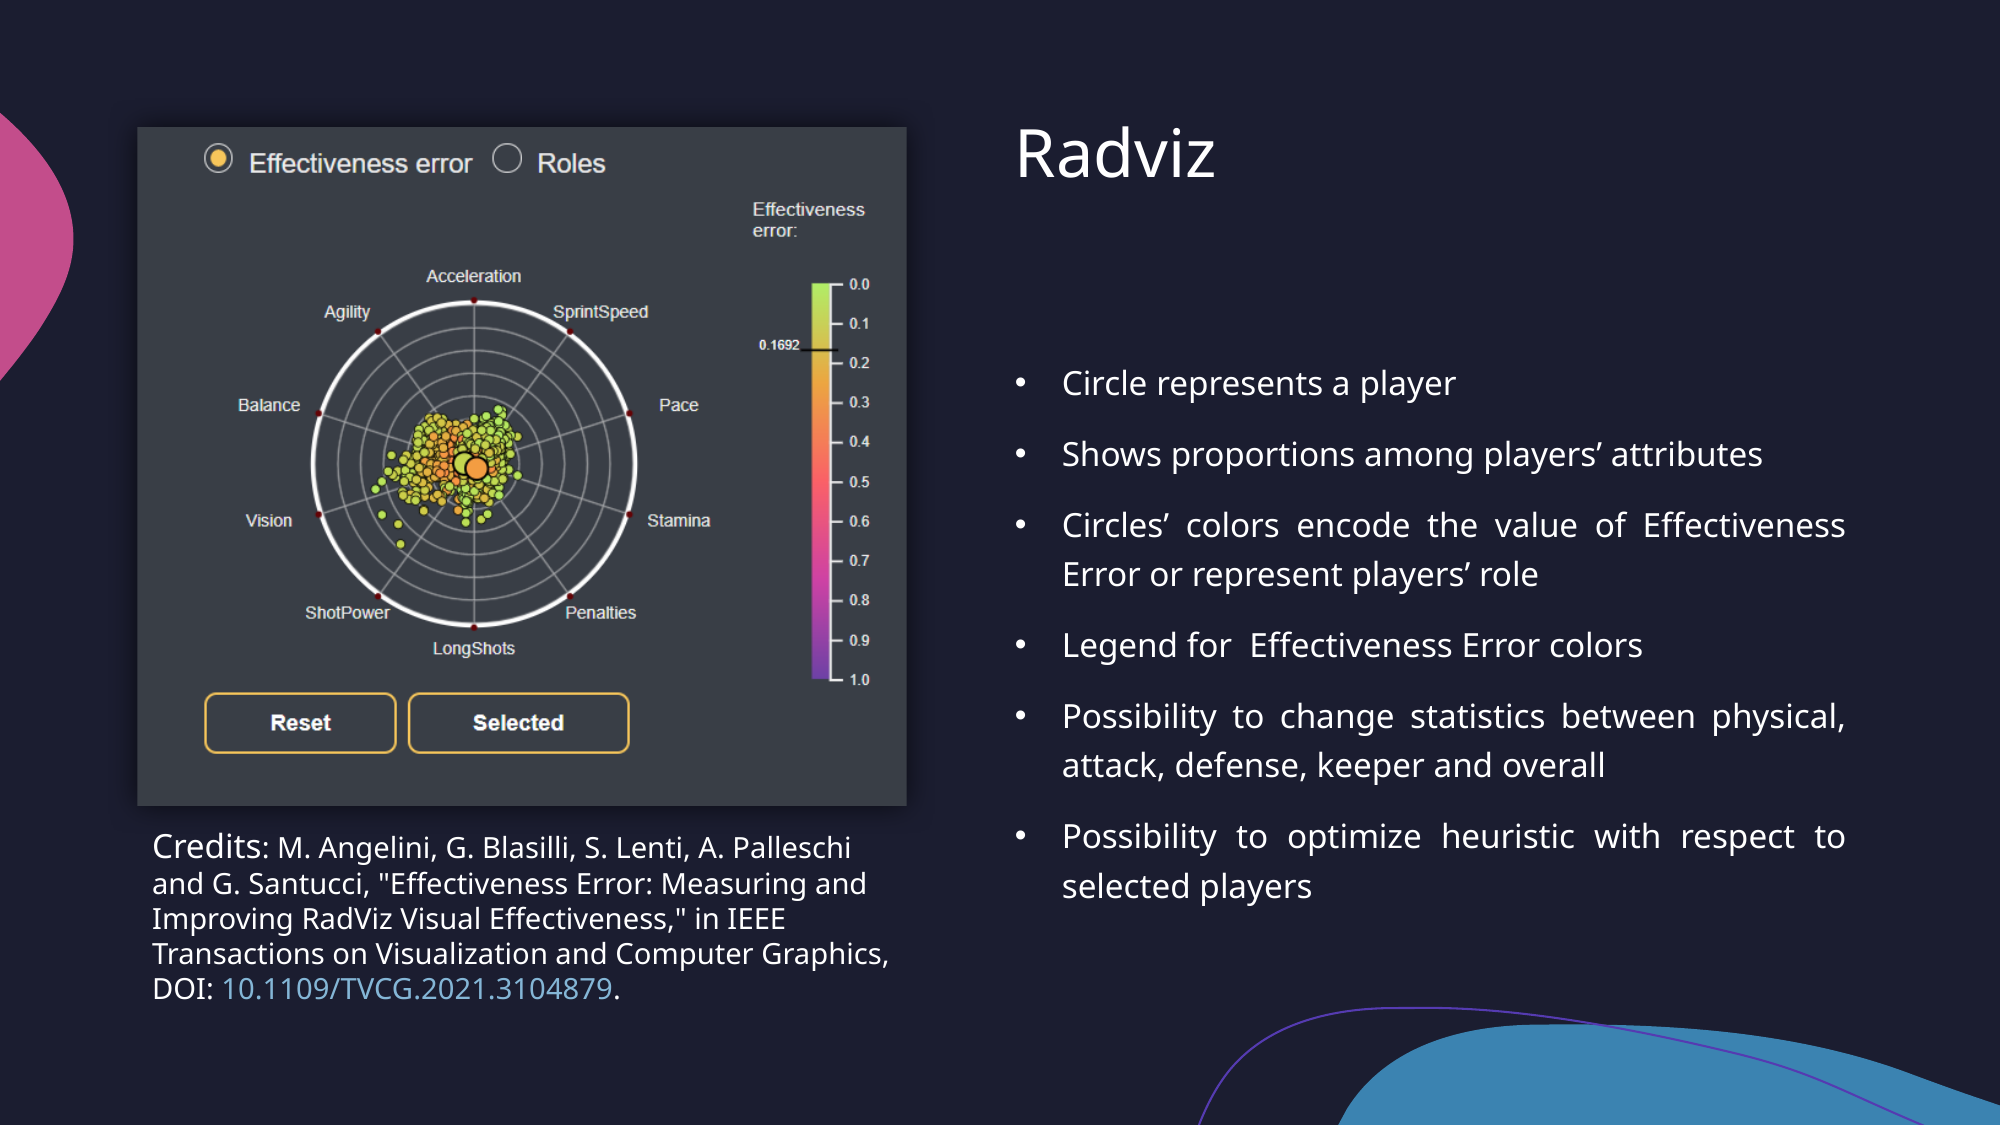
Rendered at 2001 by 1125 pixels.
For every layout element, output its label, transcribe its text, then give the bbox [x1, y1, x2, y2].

text_box Credits: M. Angelini, G. Blasilli, S. Lenti, A. Palleschi and G. Santucci, "Effectiveness Error: Measuring and Improving RadViz Visual Effectiveness," in IEEE Transactions on Visualization and Computer Graphics, DOI: 10.1109/TVCG.2021.3104879. [137, 818, 907, 1027]
picture [137, 127, 907, 806]
title Radviz [999, 112, 1625, 214]
list Circle represents a player Shows proportions among players’ attributes Circles’ colors encode the value of Effectiveness Error or represent players’ role Legend for Effectiveness Error colors Possibility to change statistics between physical, attack, defense, keeper and overall Possibility to optimize heuristic with respect to selected players [999, 231, 1863, 1027]
